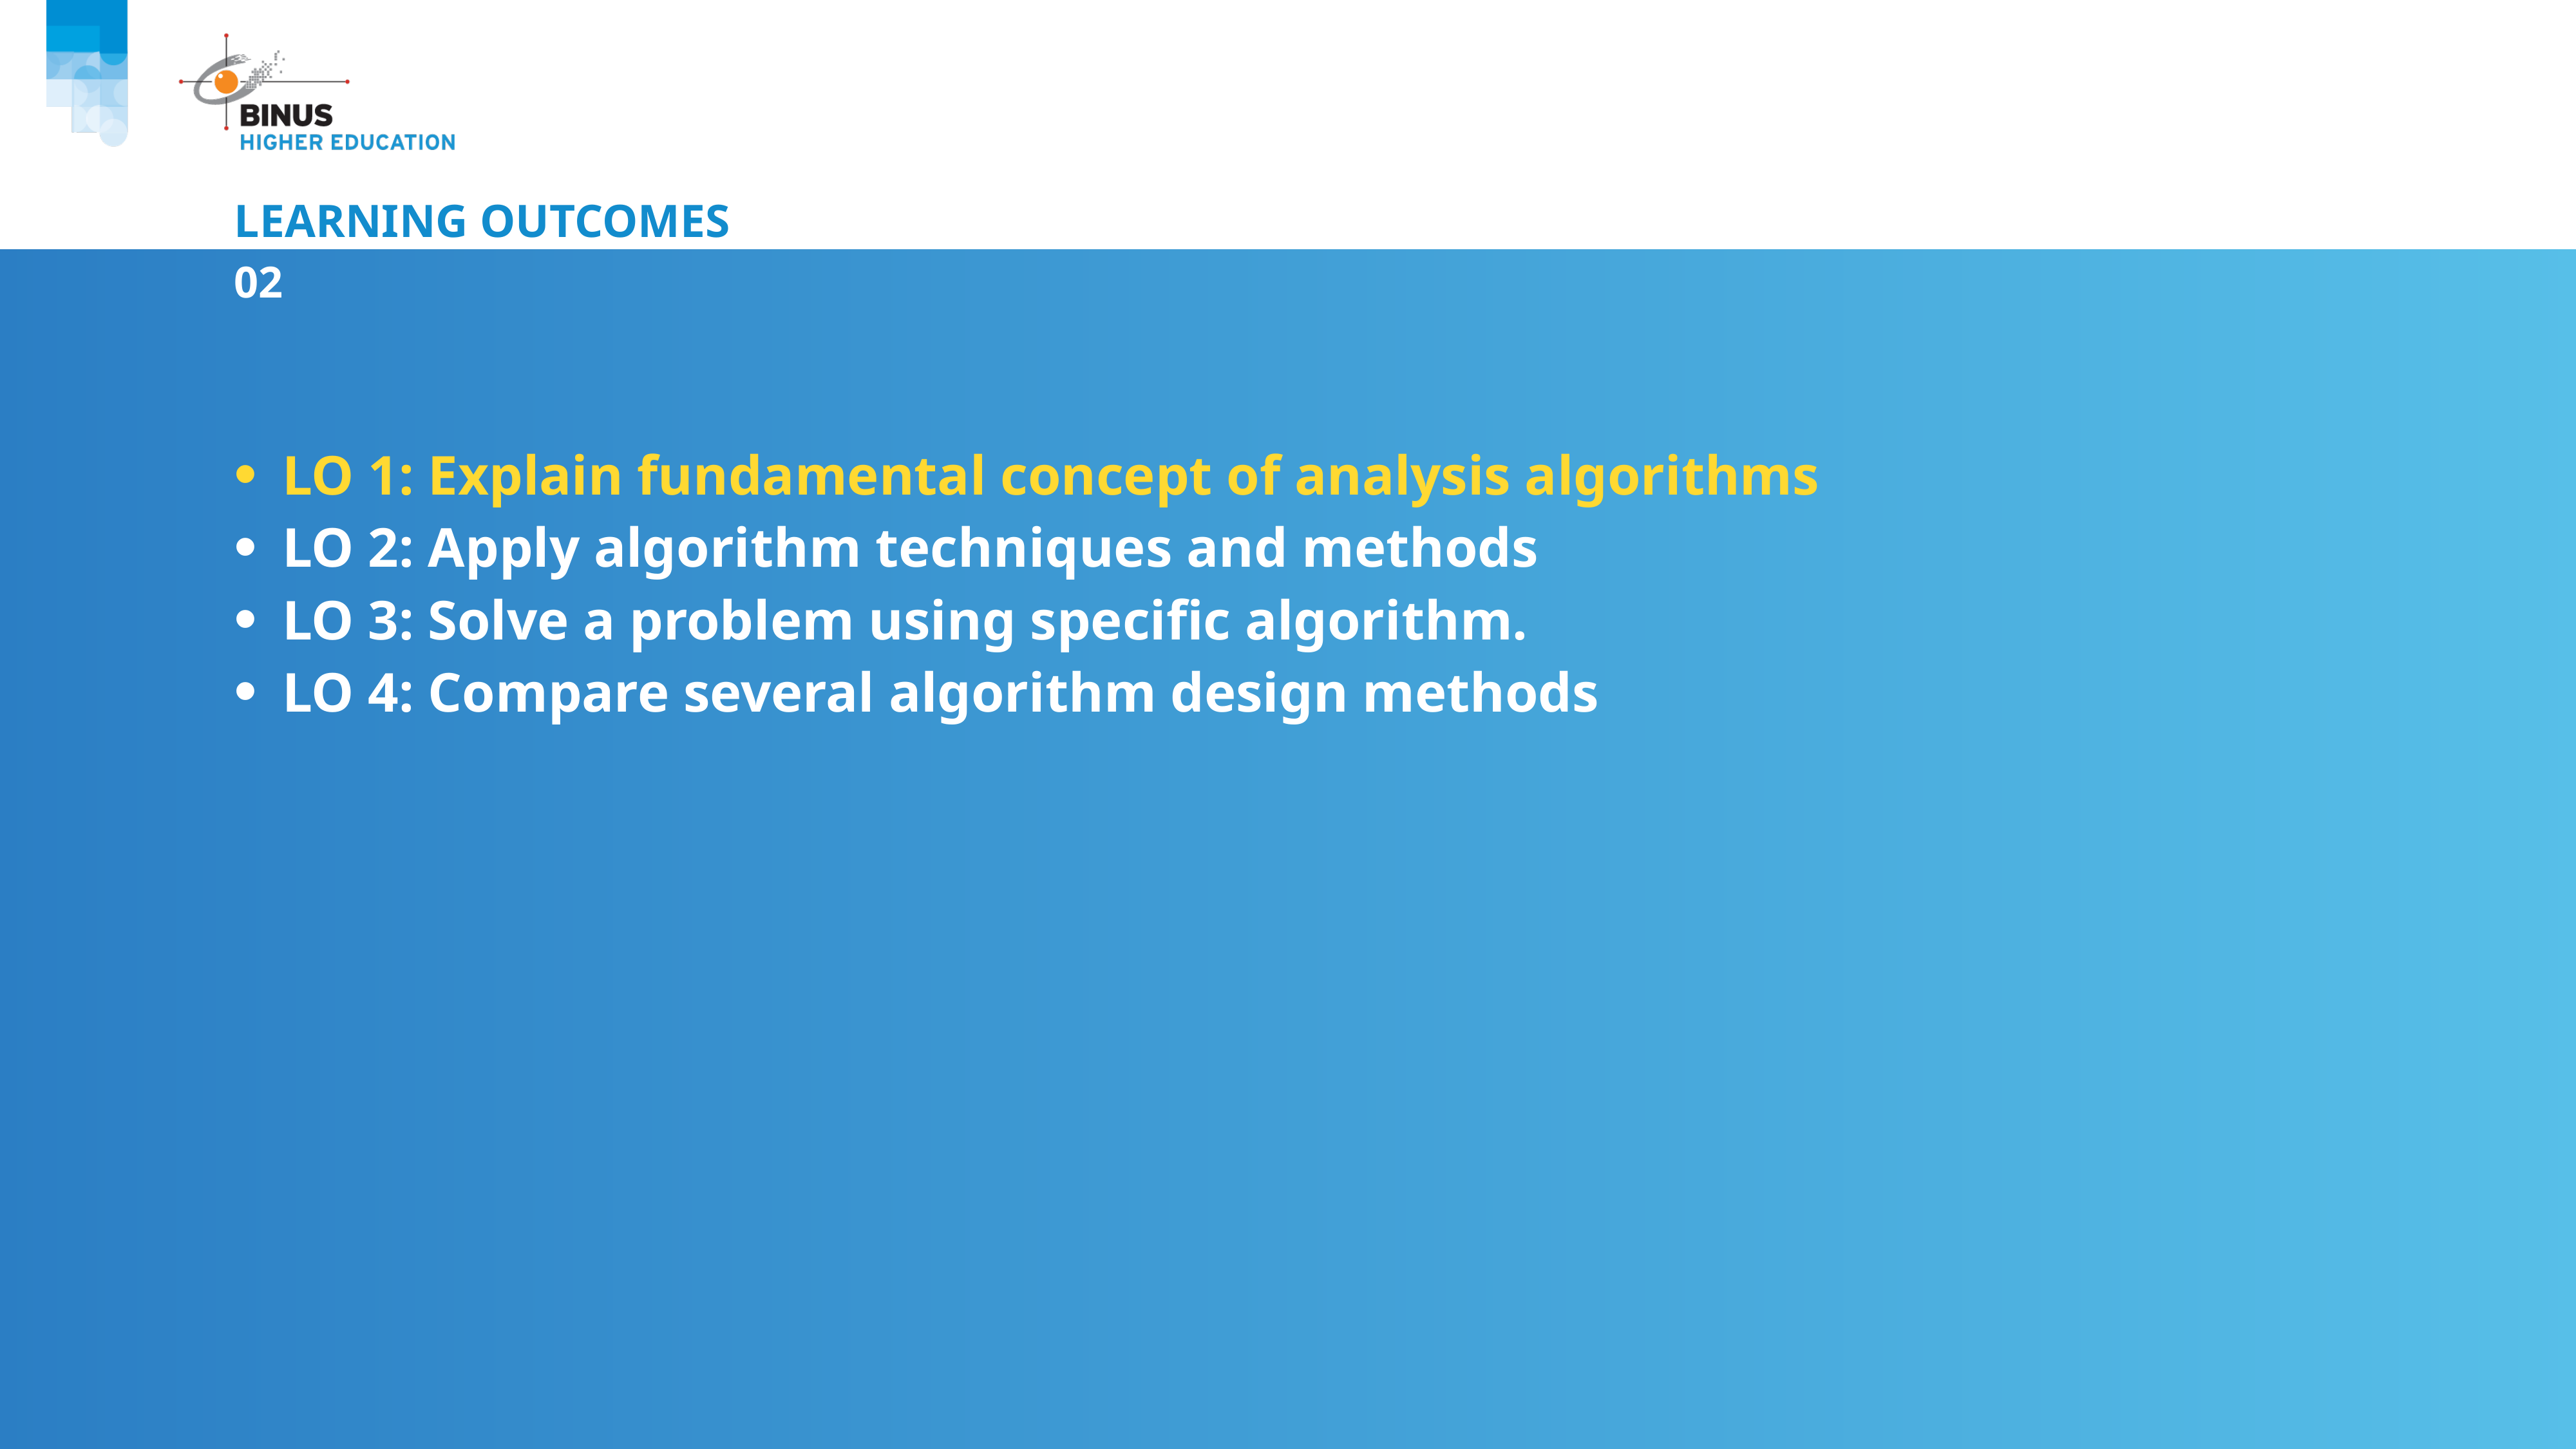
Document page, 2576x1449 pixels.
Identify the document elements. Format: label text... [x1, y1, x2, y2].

title Learning outcomes [228, 197, 1784, 252]
picture [46, 0, 455, 154]
list LO 1: Explain fundamental concept of analysis algorithms LO 2: Apply algorithm techniques and methods LO 3: Solve a problem using specific algorithm. LO 4: Compare several algorithm design methods [228, 435, 2349, 1337]
list 02 [228, 255, 1262, 341]
